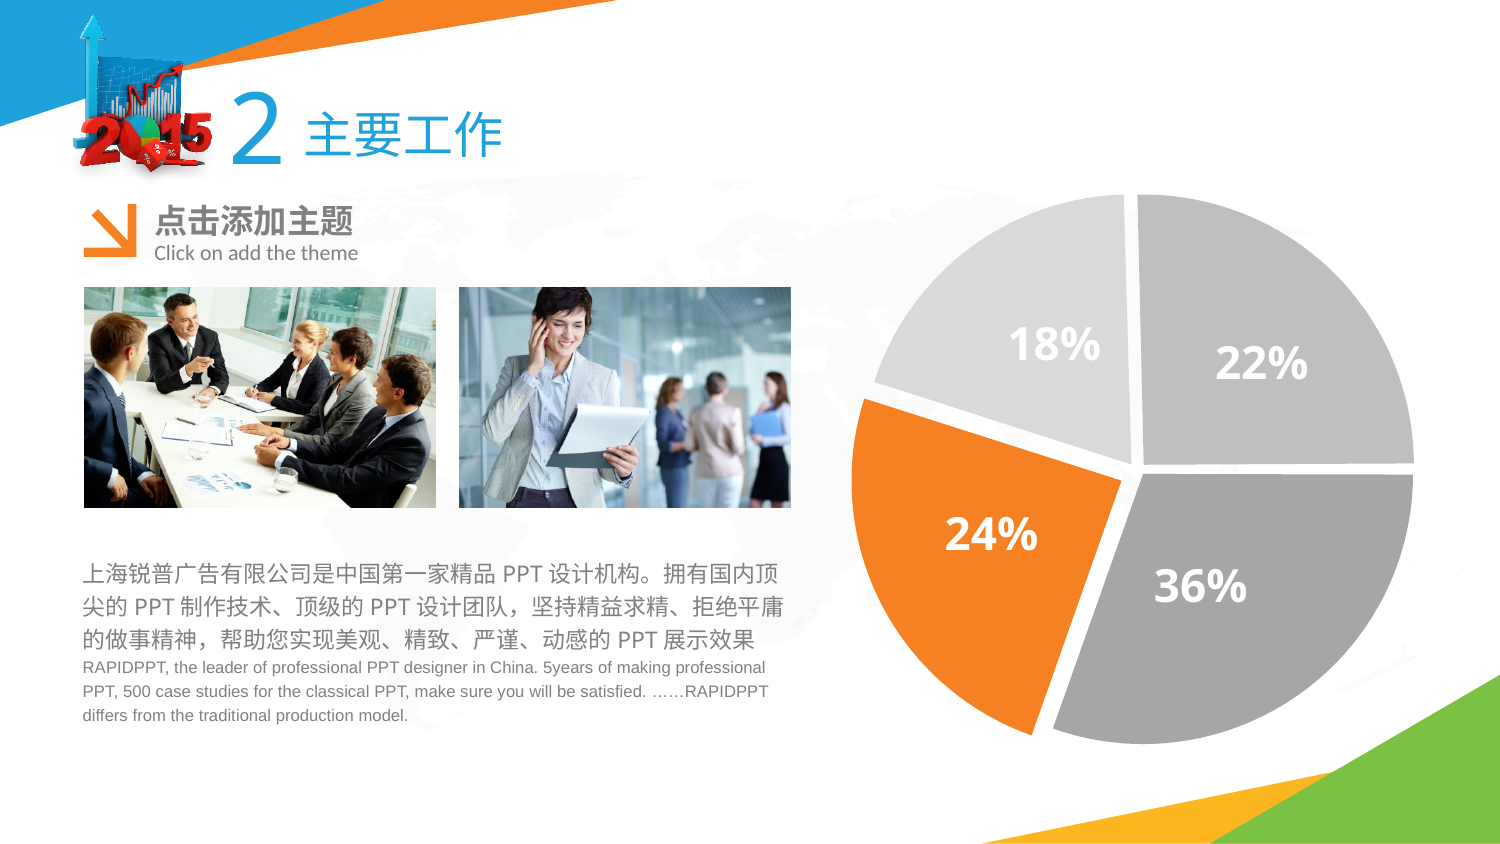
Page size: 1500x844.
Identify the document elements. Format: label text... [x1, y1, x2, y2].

picture [84, 286, 436, 508]
picture [28, 9, 260, 184]
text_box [1403, 194, 1414, 736]
picture [459, 286, 791, 508]
text_box Click on add the theme [139, 231, 374, 273]
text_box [90, 56, 519, 194]
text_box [861, 194, 1402, 735]
text_box [83, 203, 137, 257]
text_box 上海锐普广告有限公司是中国第一家精品PPT设计机构。拥有国内顶尖的PPT制作技术、顶级的PPT设计团队，坚持精益求精、拒绝平庸的做事精神，帮助您实现美观、精致、严谨、动感的PPT展示效果 RAPIDPPT, the leader of professional PPT designer in China. 5years of making professional PPT, 500 case studies for the classical PPT, make sure you will be satisfied. ……RAPIDPPT differs from the traditional production model. [67, 546, 815, 753]
text_box 点击添加主题 [139, 202, 369, 231]
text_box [851, 210, 1392, 751]
